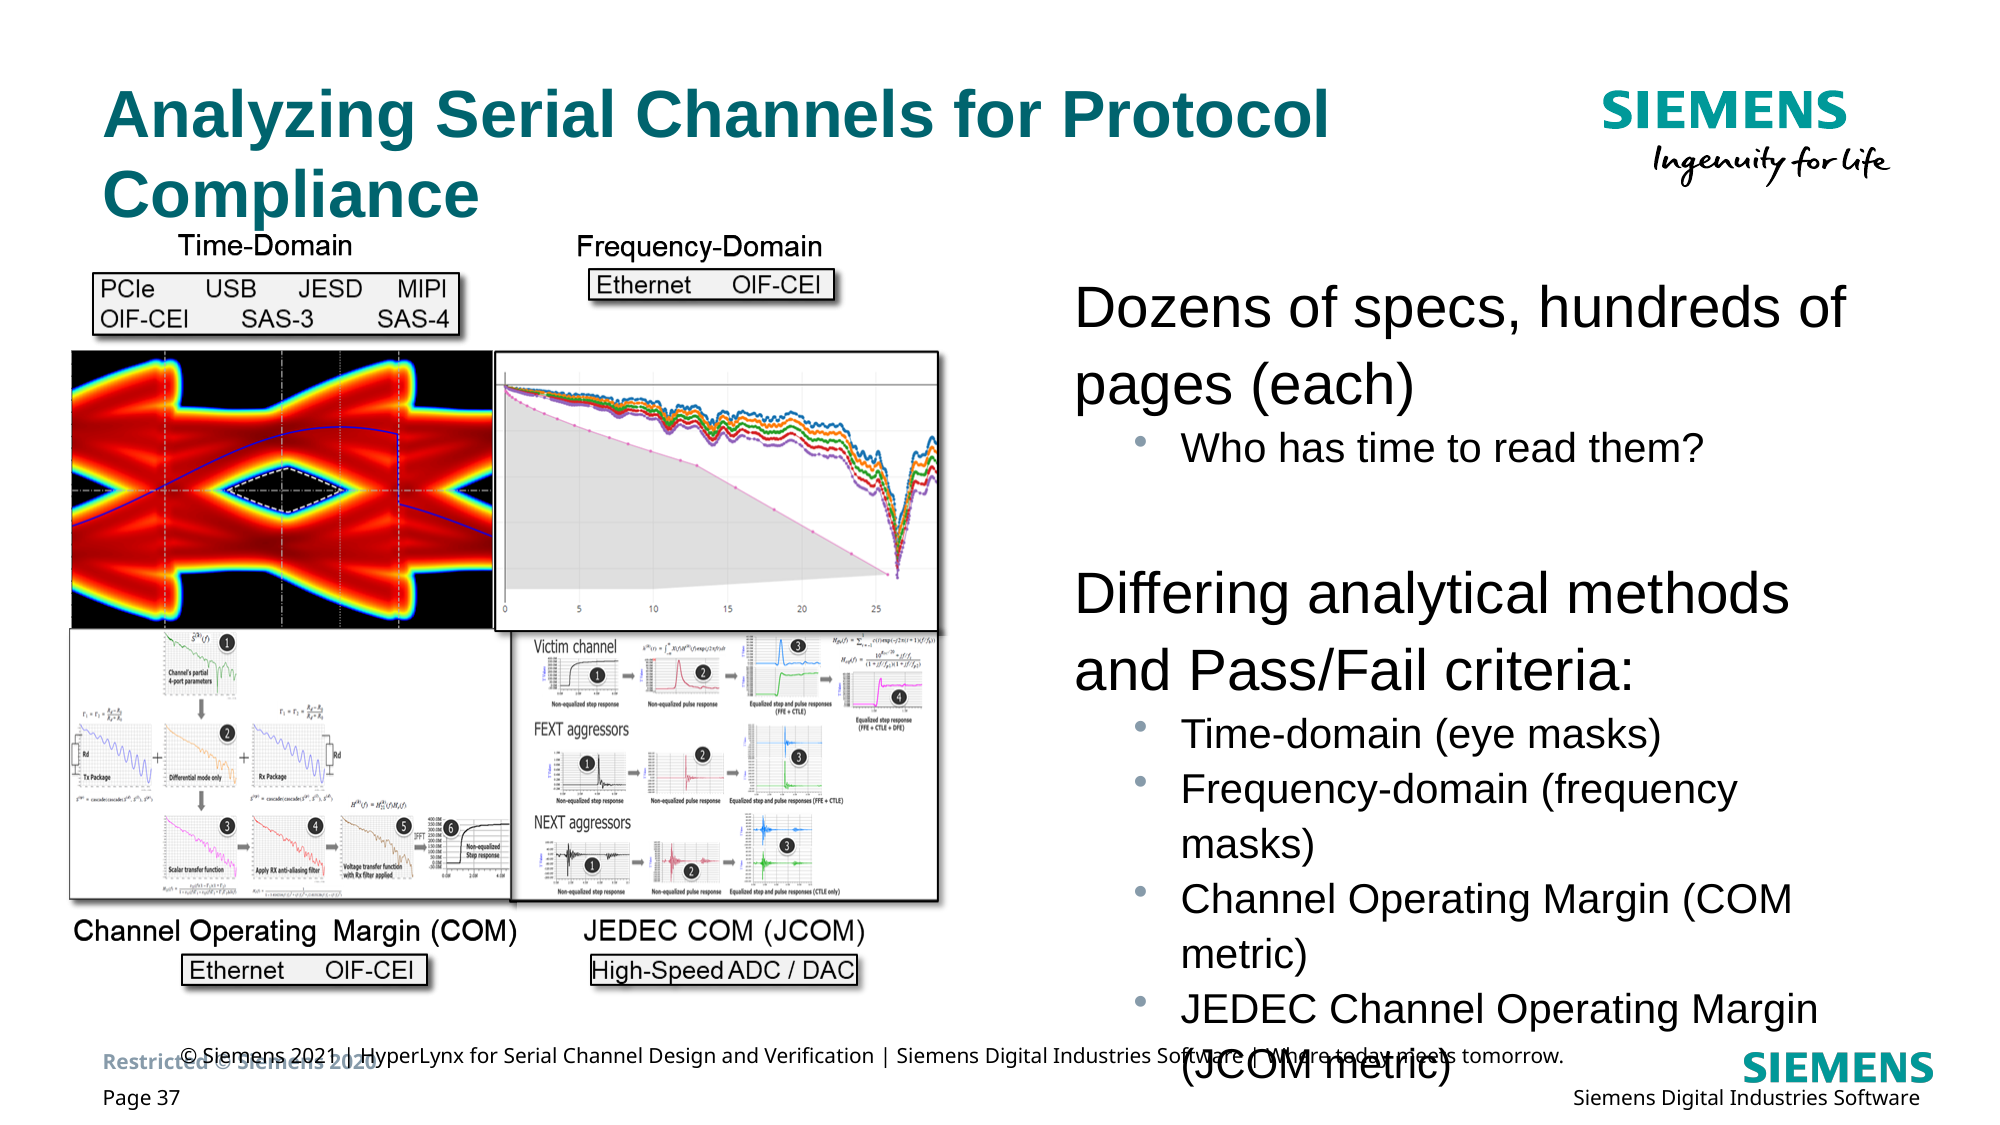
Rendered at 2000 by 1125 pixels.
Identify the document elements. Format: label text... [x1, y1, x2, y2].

picture [0, 215, 952, 1012]
picture [1744, 1052, 1933, 1083]
list Dozens of specs, hundreds of pages (each) Who has time to read them? Differing analytical methods and Pass/Fail criteria: Time-domain (eye masks) Frequency-domain (frequency masks) Channel Operating Margin (COM metric) JEDEC Channel Operating Margin (JCOM metric) [999, 231, 1961, 1012]
title Analyzing Serial Channels for Protocol Compliance [0, 0, 2000, 237]
footer © Siemens 2021 | HyperLynx for Serial Channel Design and Verification | Siemens Digital Industries Software | Where today meets tomorrow. [165, 1035, 1677, 1125]
